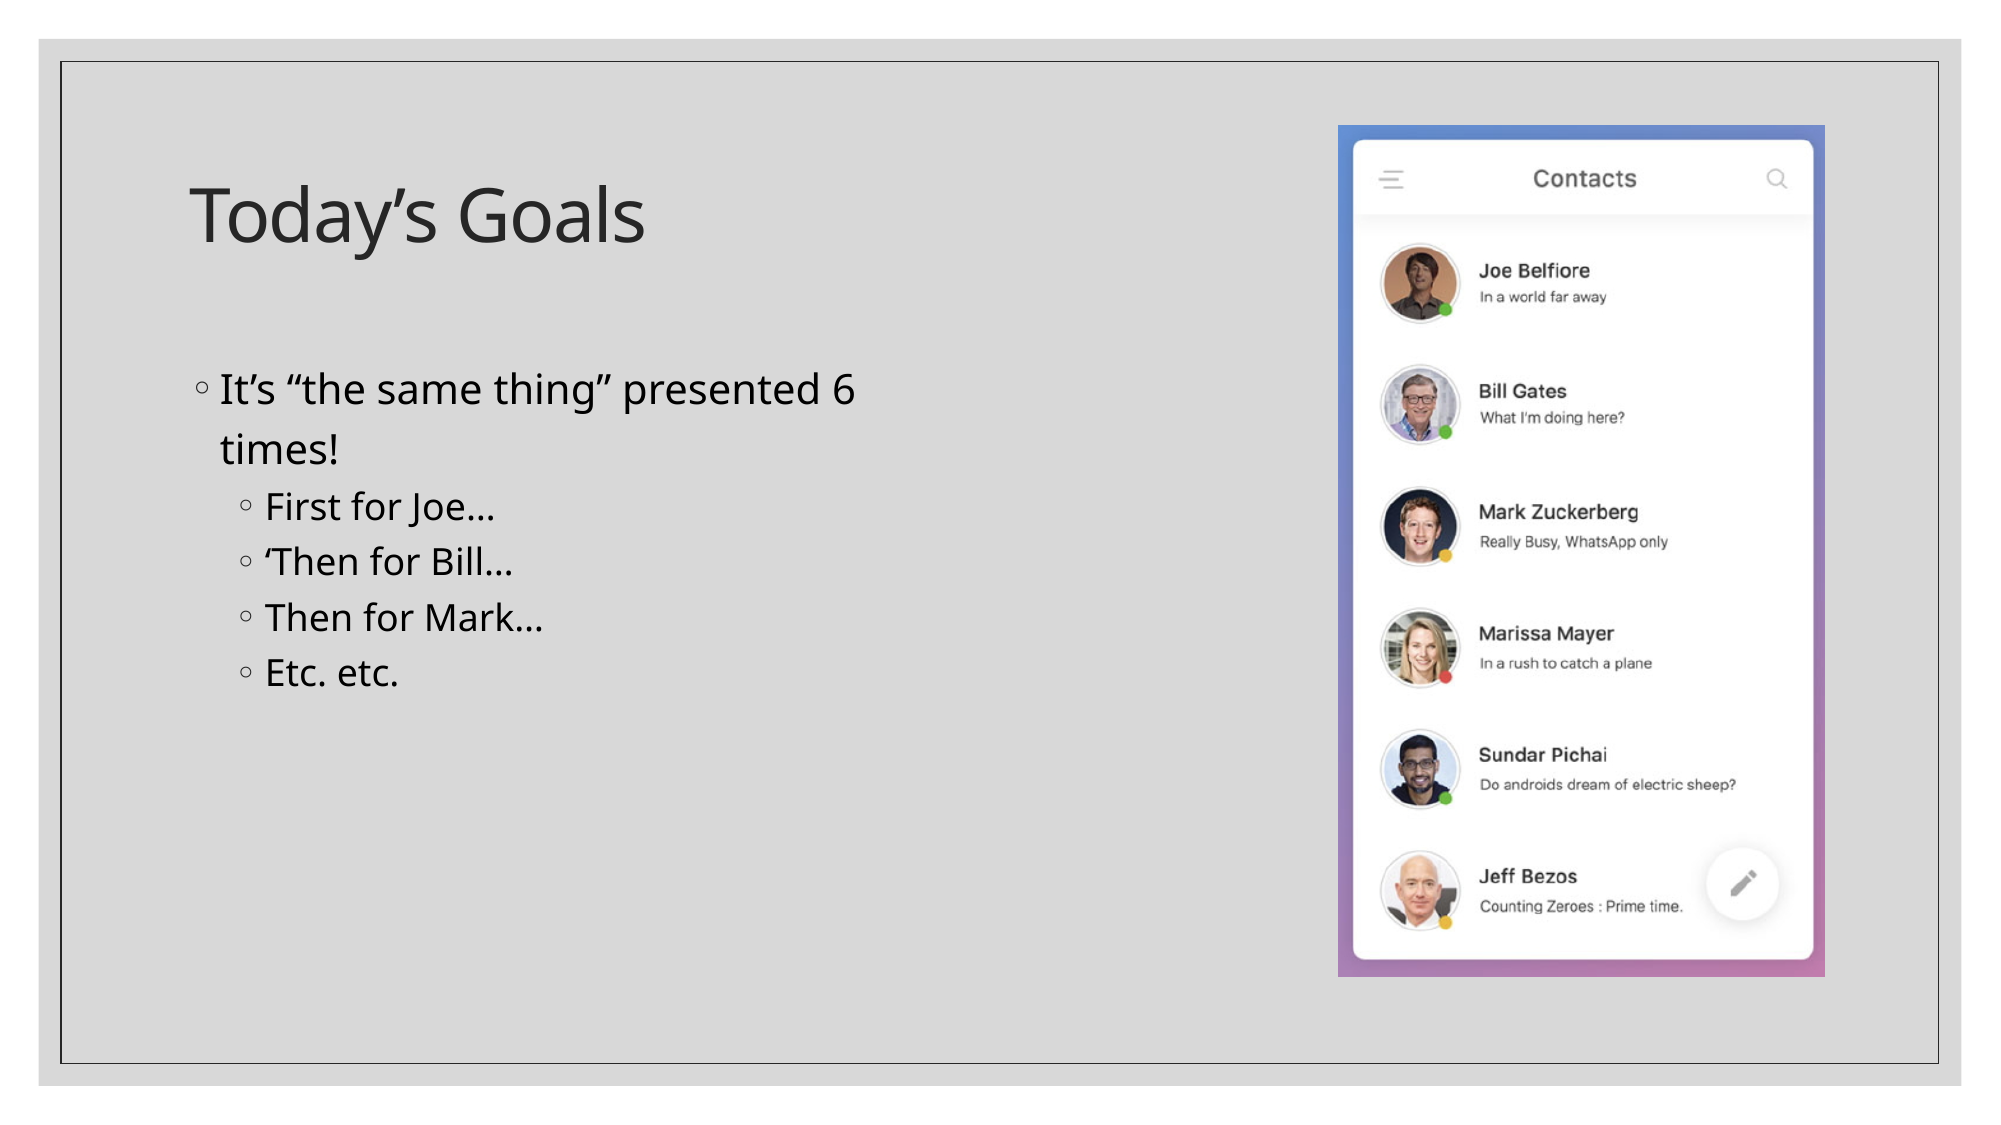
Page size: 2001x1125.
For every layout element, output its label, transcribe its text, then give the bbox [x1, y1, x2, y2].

title Today’s Goals [174, 105, 1825, 331]
picture [1338, 125, 1826, 977]
list It’s “the same thing” presented 6 times! First for Joe… ‘Then for Bill… Then for Mark… Etc. etc. [174, 345, 1000, 977]
